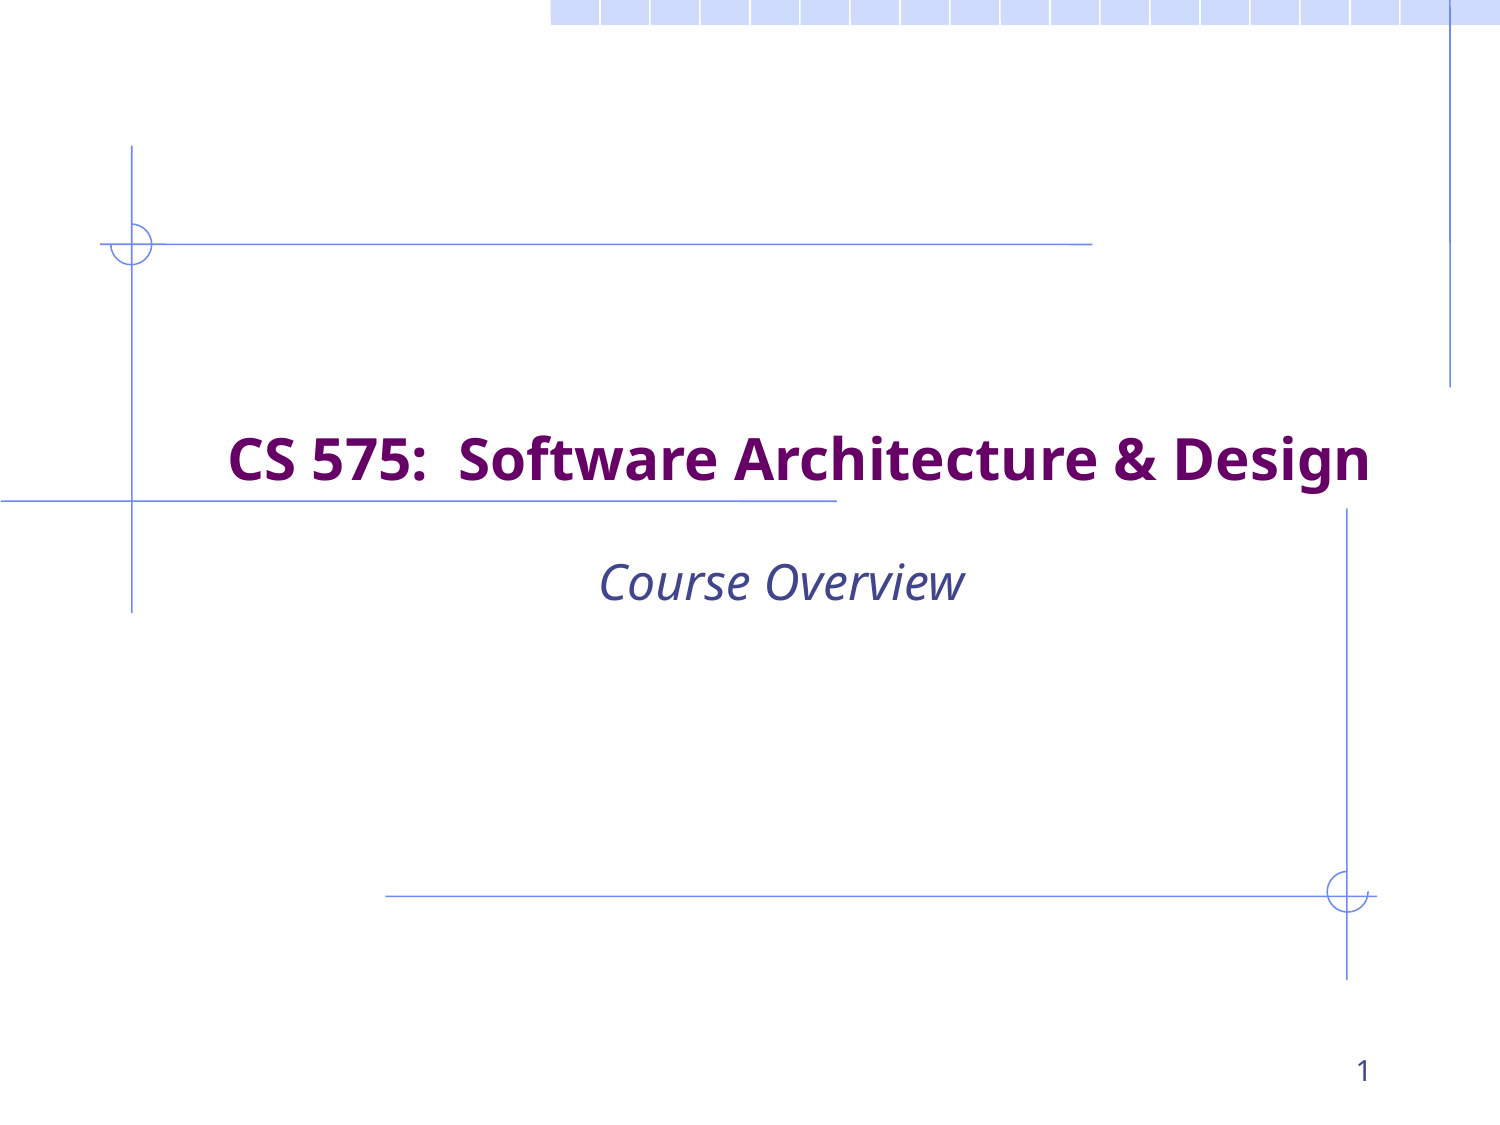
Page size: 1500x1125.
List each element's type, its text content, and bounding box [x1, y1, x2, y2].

subtitle Course Overview [150, 549, 1413, 738]
title CS 575: Software Architecture & Design [162, 312, 1438, 500]
slide_number 1 [1074, 1025, 1388, 1100]
